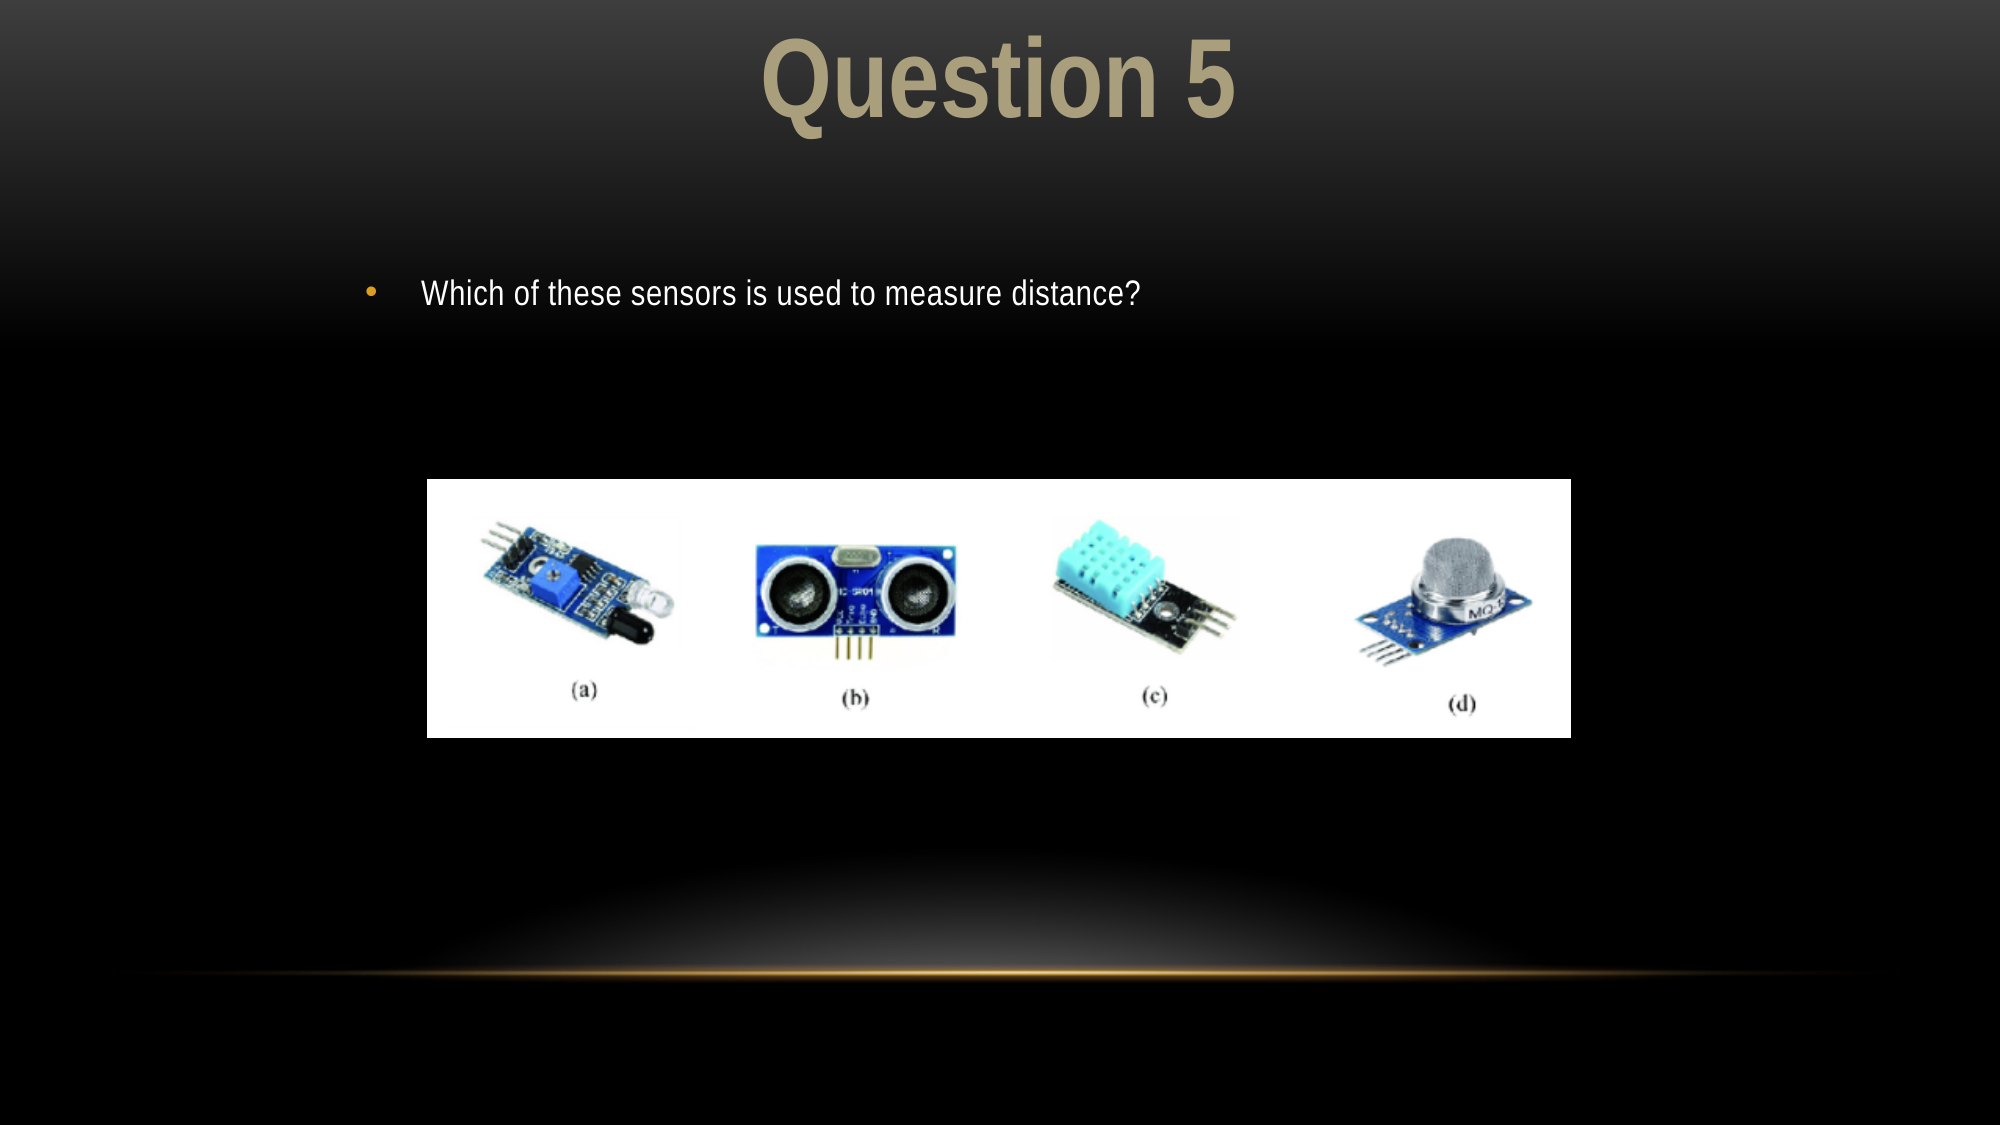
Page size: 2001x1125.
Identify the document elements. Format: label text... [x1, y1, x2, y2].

text_box Question 5 [284, 0, 1714, 148]
picture [0, 0, 2000, 1125]
list Which of these sensors is used to measure distance? [350, 262, 1650, 551]
